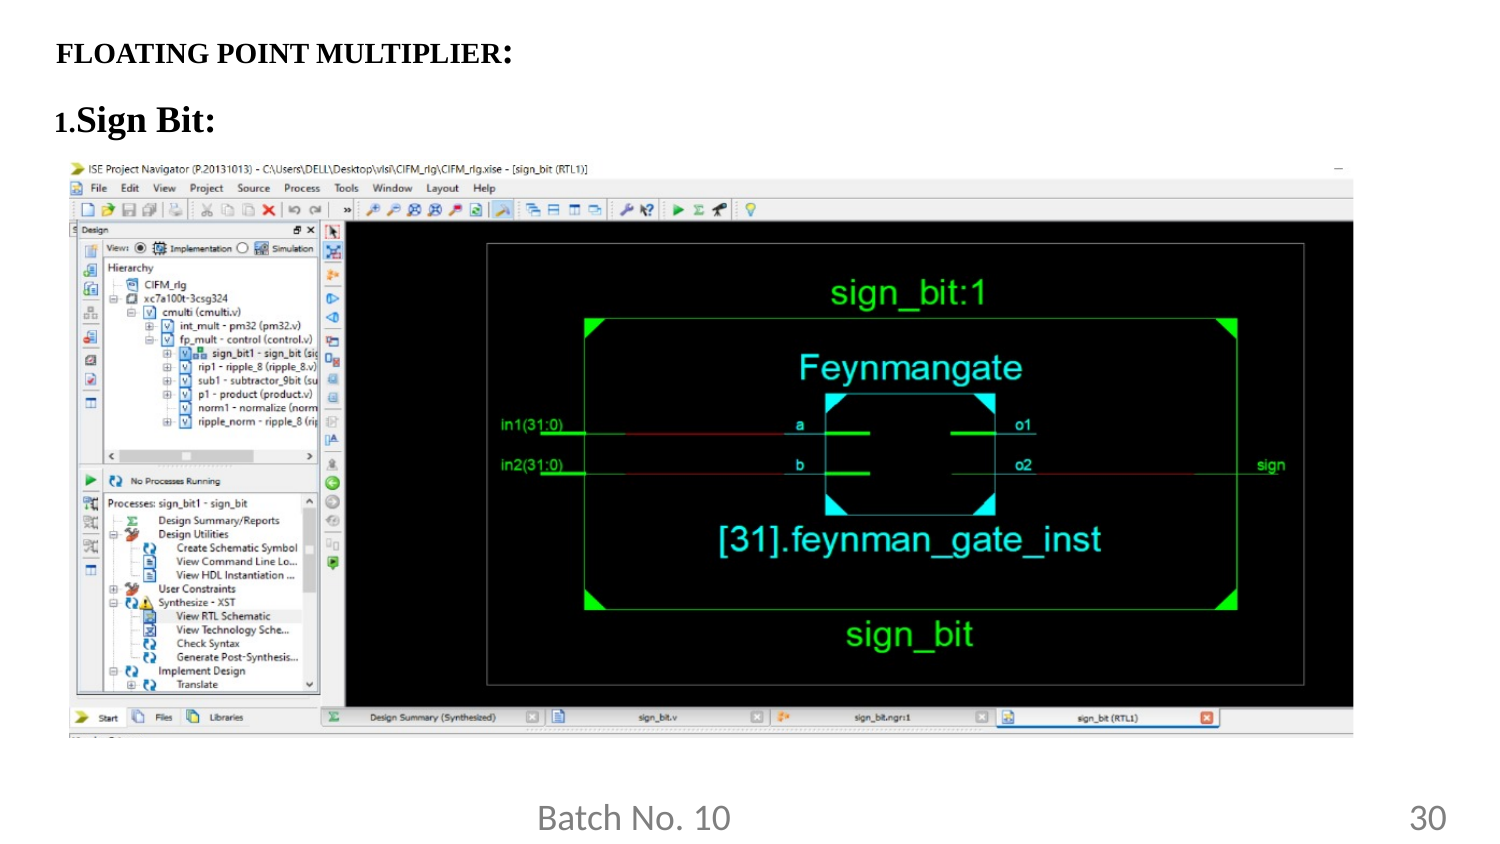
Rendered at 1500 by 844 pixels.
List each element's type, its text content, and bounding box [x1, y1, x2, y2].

text_box Batch No. 10 30 [403, 785, 1481, 844]
picture [68, 159, 1354, 738]
text_box FLOATING POINT MULTIPLIER: 1.Sign Bit: [53, 0, 854, 141]
